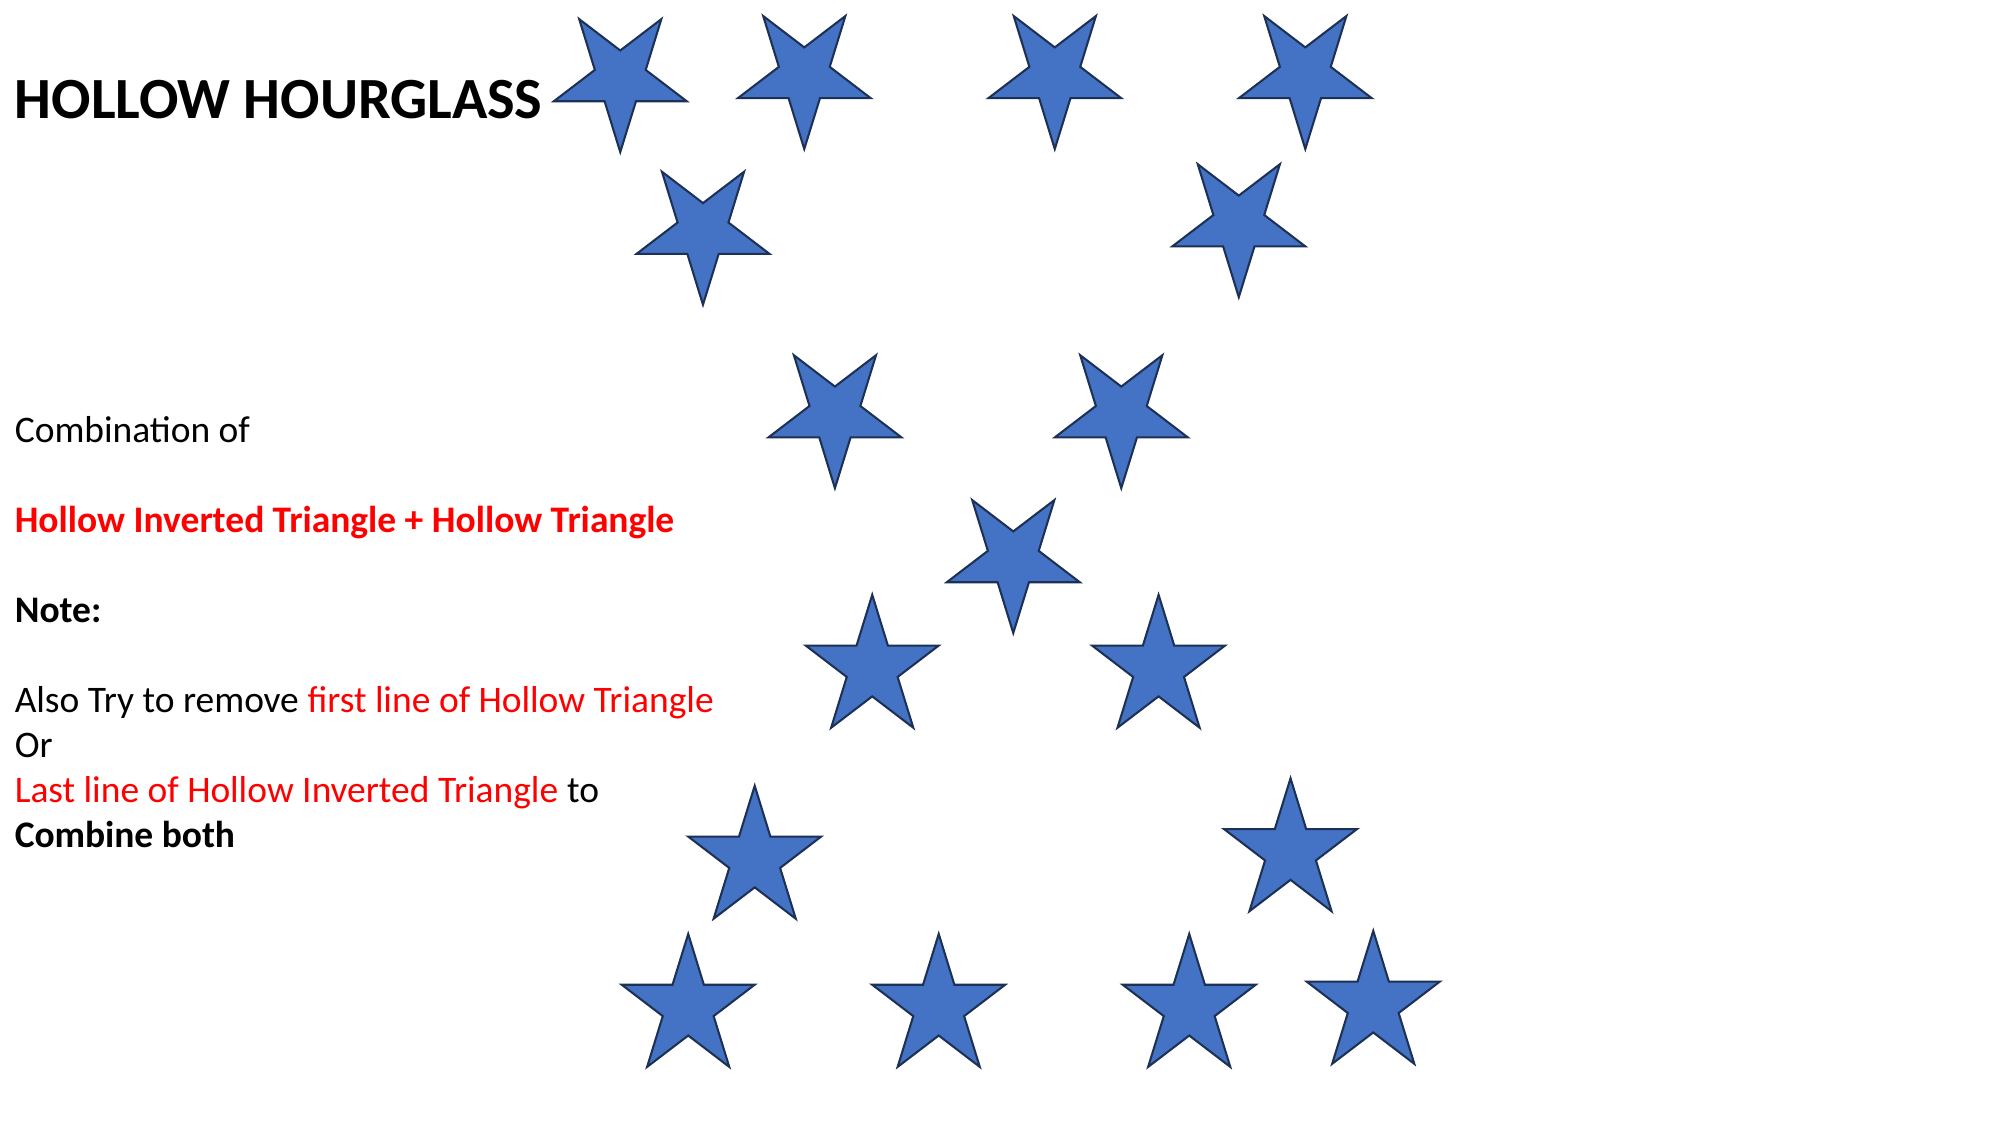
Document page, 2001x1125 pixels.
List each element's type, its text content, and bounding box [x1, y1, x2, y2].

text_box Combination of Hollow Inverted Triangle + Hollow Triangle Note: Also Try to remove first line of Hollow Triangle Or Last line of Hollow Inverted Triangle to Combine both [0, 397, 621, 998]
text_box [621, 594, 1440, 1067]
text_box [553, 15, 1372, 633]
text_box HOLLOW HOURGLASS [0, 52, 553, 138]
